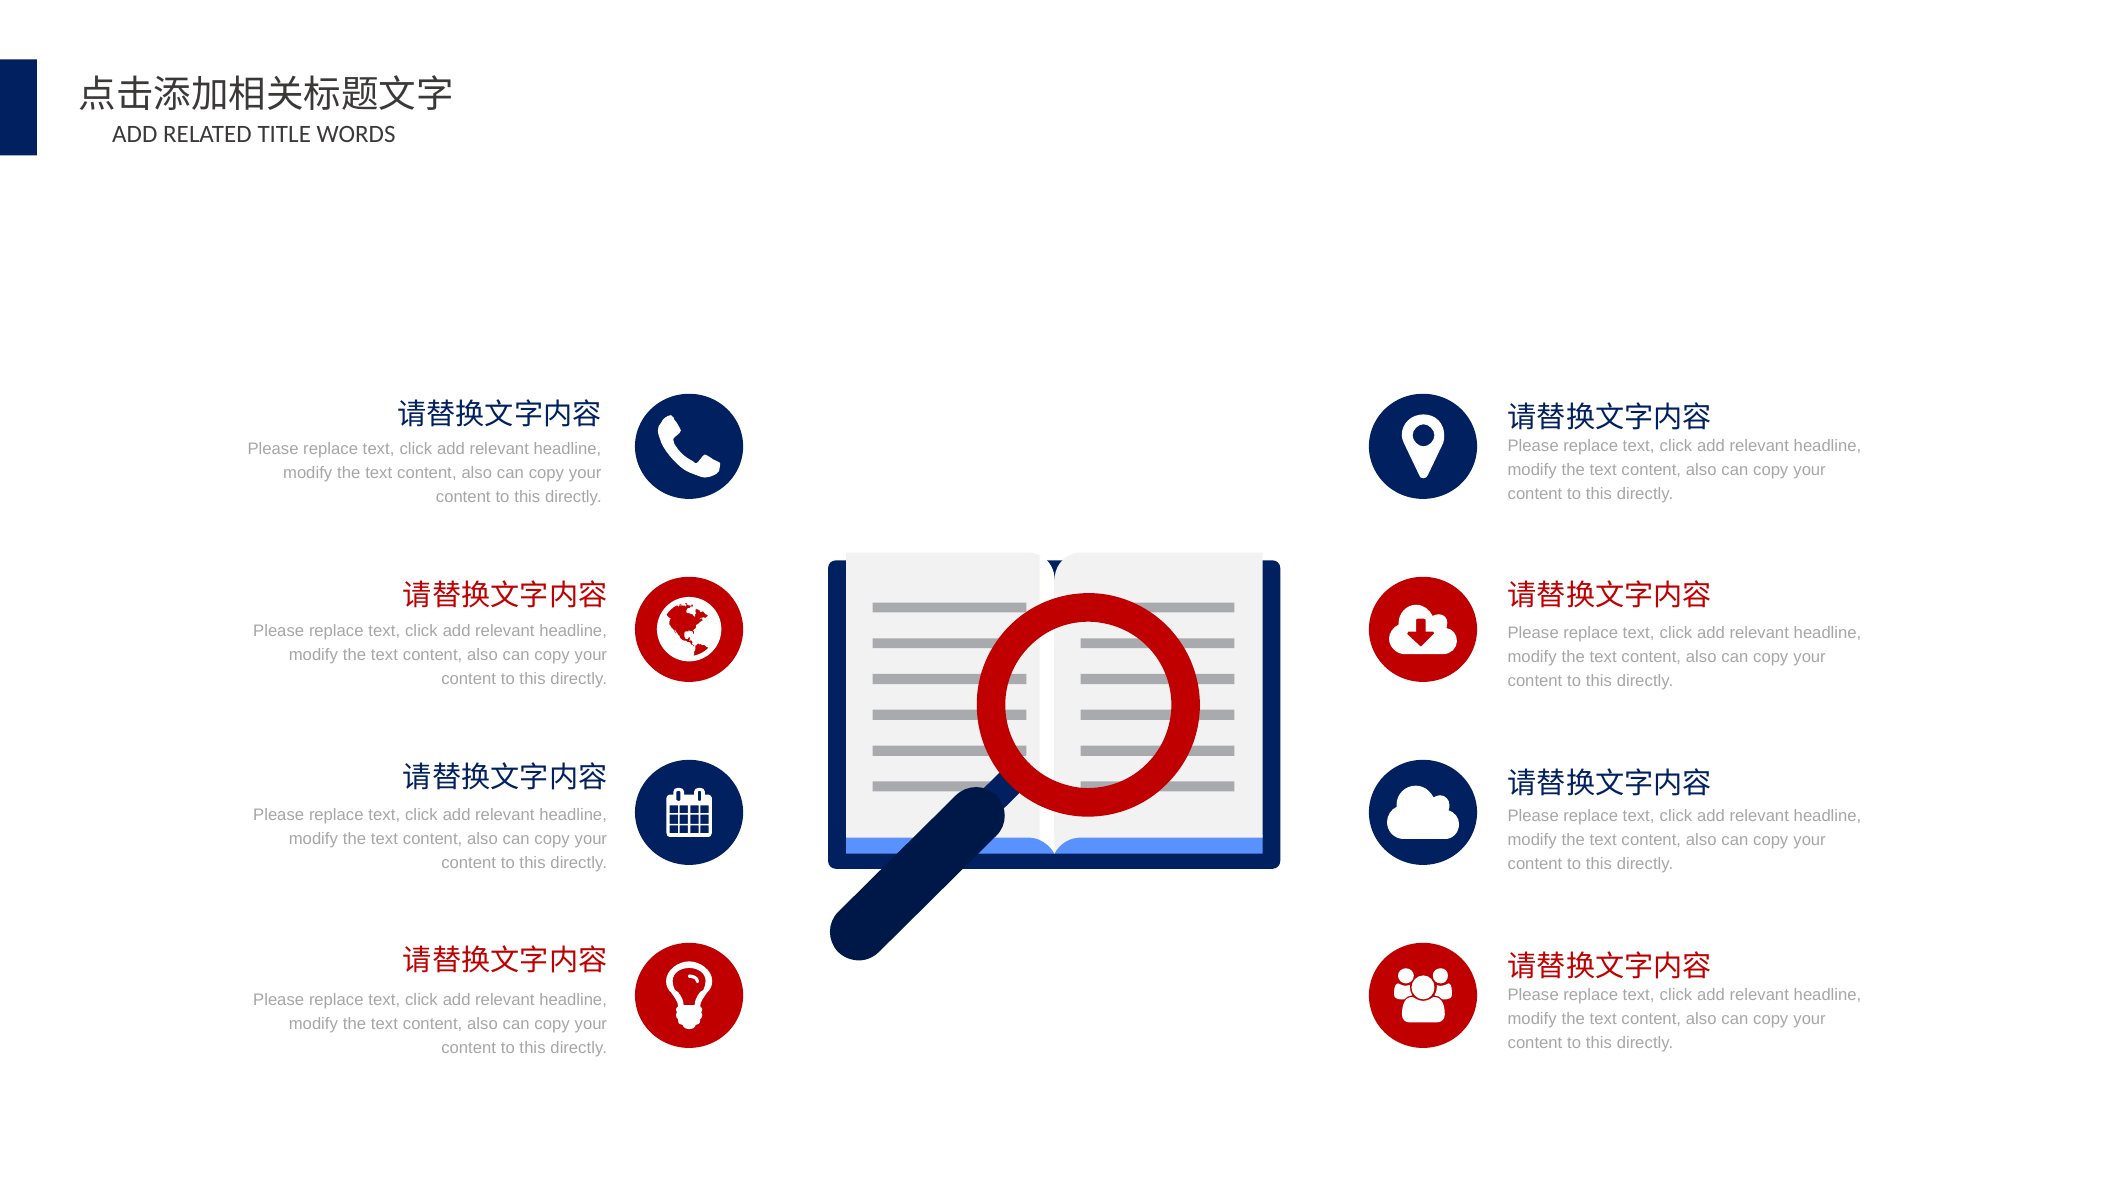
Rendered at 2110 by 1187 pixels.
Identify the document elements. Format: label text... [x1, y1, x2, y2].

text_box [1368, 393, 1478, 499]
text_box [1507, 756, 1864, 874]
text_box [634, 942, 744, 1048]
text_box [1368, 576, 1478, 682]
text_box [251, 750, 608, 873]
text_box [246, 388, 602, 507]
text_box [634, 576, 744, 682]
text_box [634, 393, 744, 499]
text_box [1368, 759, 1478, 865]
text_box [1507, 939, 1864, 1053]
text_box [634, 759, 744, 865]
text_box 点击添加相关标题文字 [62, 61, 470, 123]
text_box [1368, 942, 1478, 1048]
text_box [251, 934, 608, 1058]
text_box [251, 568, 608, 689]
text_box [1507, 569, 1864, 691]
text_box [827, 552, 1281, 963]
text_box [1507, 390, 1864, 504]
text_box ADD RELATED TITLE WORDS [96, 109, 413, 156]
